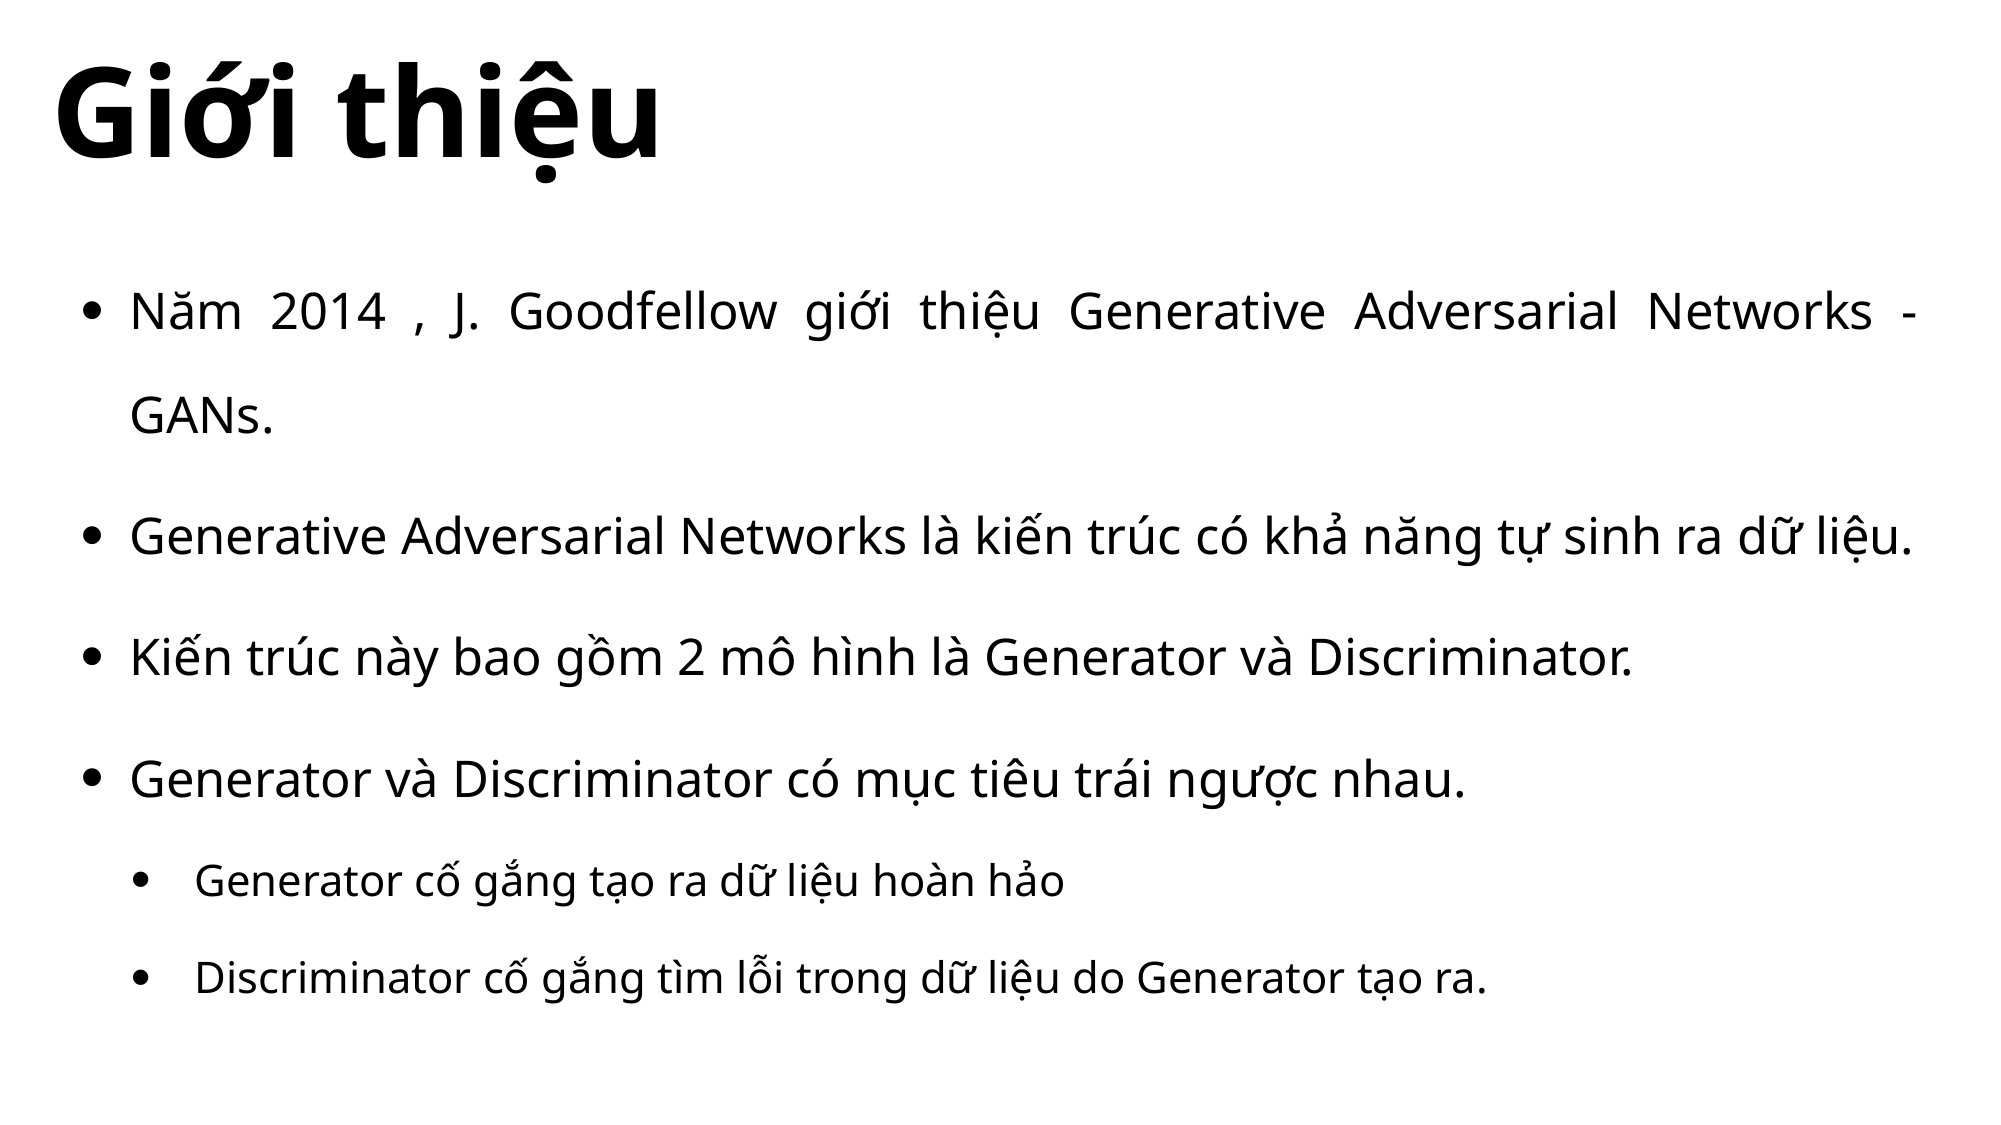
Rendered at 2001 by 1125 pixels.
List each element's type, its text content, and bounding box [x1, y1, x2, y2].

title Giới thiệu [35, 35, 1761, 193]
list Năm 2014 , J. Goodfellow giới thiệu Generative Adversarial Networks - GANs. Generative Adversarial Networks là kiến trúc có khả năng tự sinh ra dữ liệu. Kiến trúc này bao gồm 2 mô hình là Generator và Discriminator. Generator và Discriminator có mục tiêu trái ngược nhau. Generator cố gắng tạo ra dữ liệu hoàn hảo Discriminator cố gắng tìm lỗi trong dữ liệu do Generator tạo ra. [65, 229, 1934, 1058]
